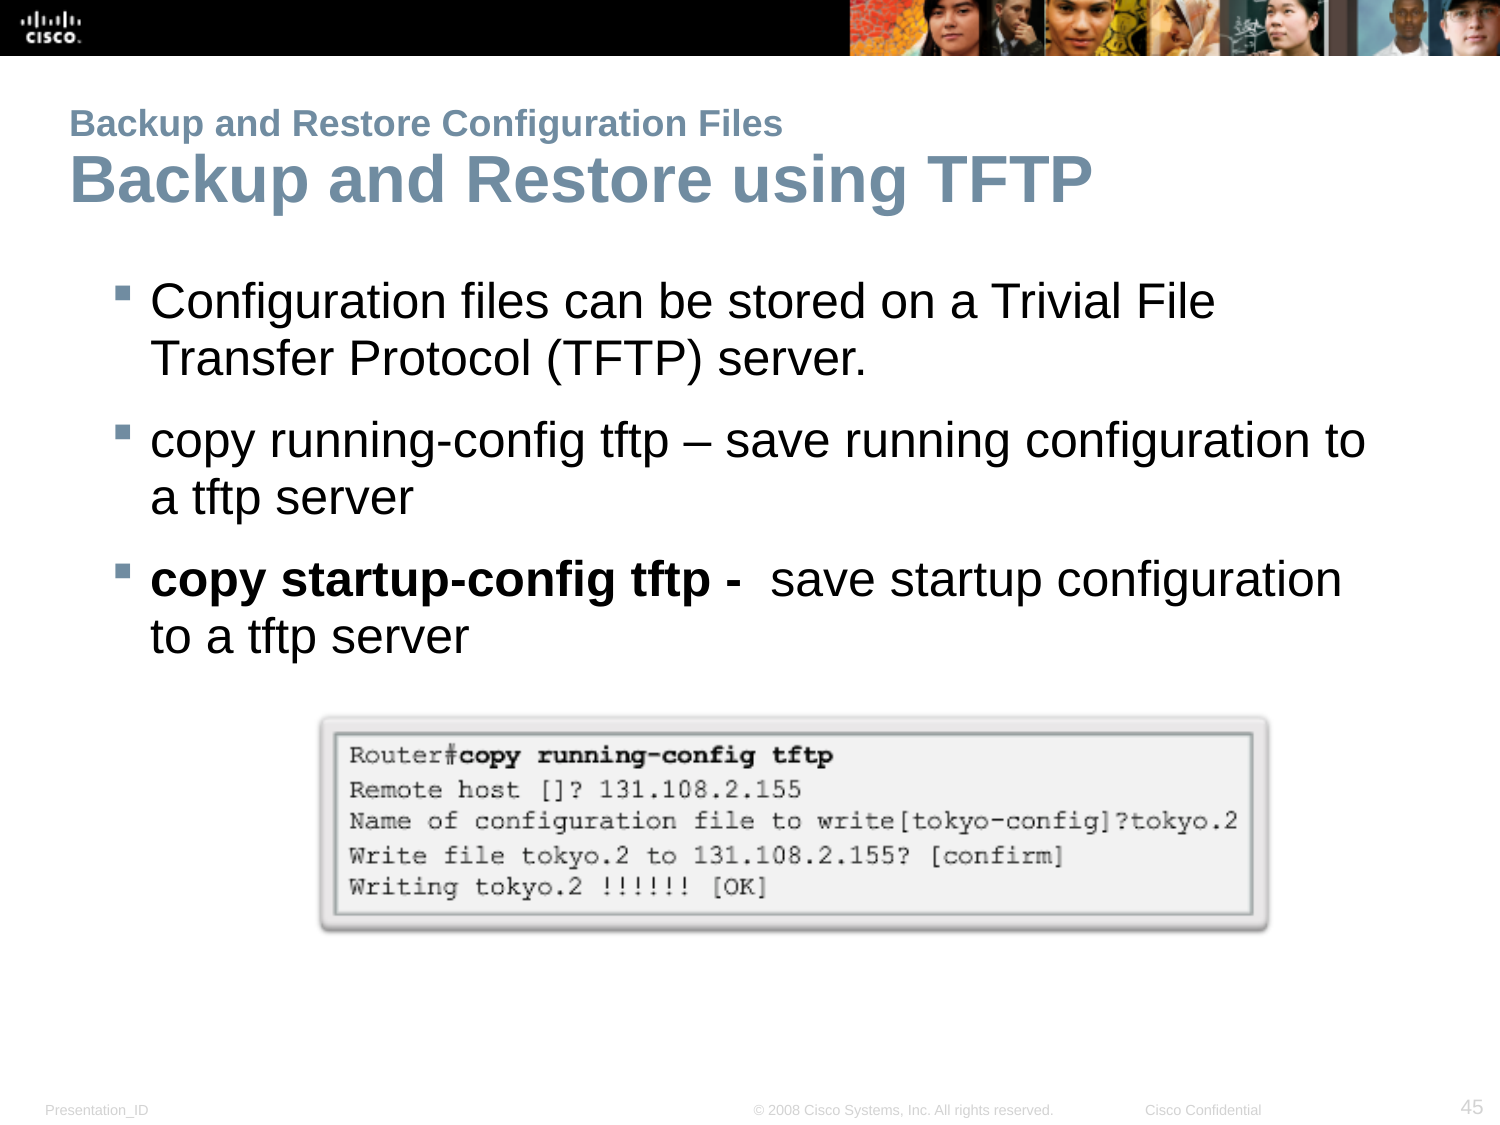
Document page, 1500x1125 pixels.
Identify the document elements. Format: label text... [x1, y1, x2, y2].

list Configuration files can be stored on a Trivial File Transfer Protocol (TFTP) server. copy running-config tftp – save running configuration to a tftp server copy startup-config tftp - save startup configuration to a tftp server [97, 265, 1401, 853]
picture [0, 0, 1500, 56]
title Backup and Restore Configuration Files Backup and Restore using TFTP [55, 80, 1444, 224]
picture [312, 711, 1279, 946]
